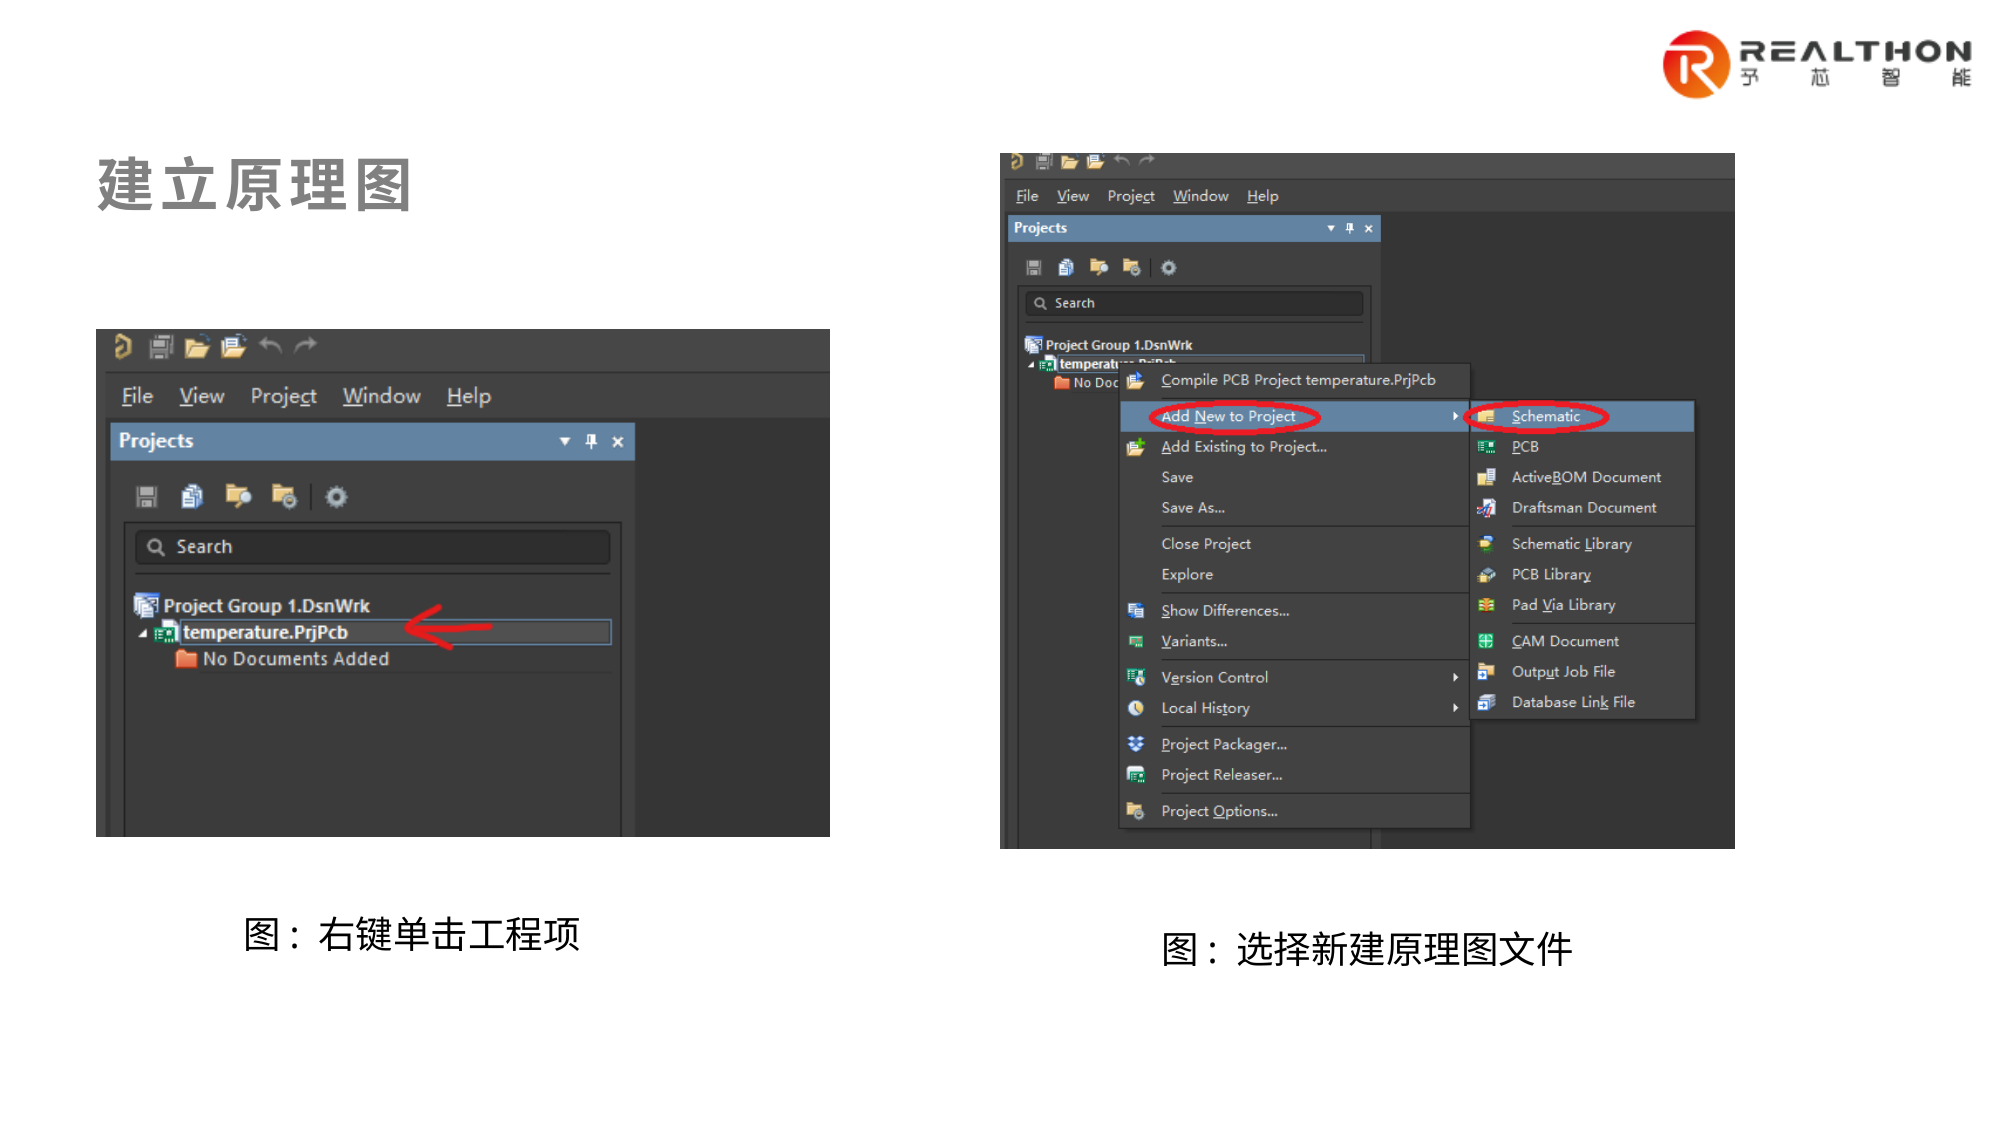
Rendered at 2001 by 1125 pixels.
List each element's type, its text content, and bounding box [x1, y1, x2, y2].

text_box 图: 选择新建原理图文件 [1075, 918, 1659, 979]
picture [96, 329, 830, 837]
text_box 建立原理图 [81, 90, 1532, 276]
text_box 图: 右键单击工程项 [124, 904, 708, 964]
picture [1000, 153, 1735, 849]
picture [1640, 0, 2000, 128]
